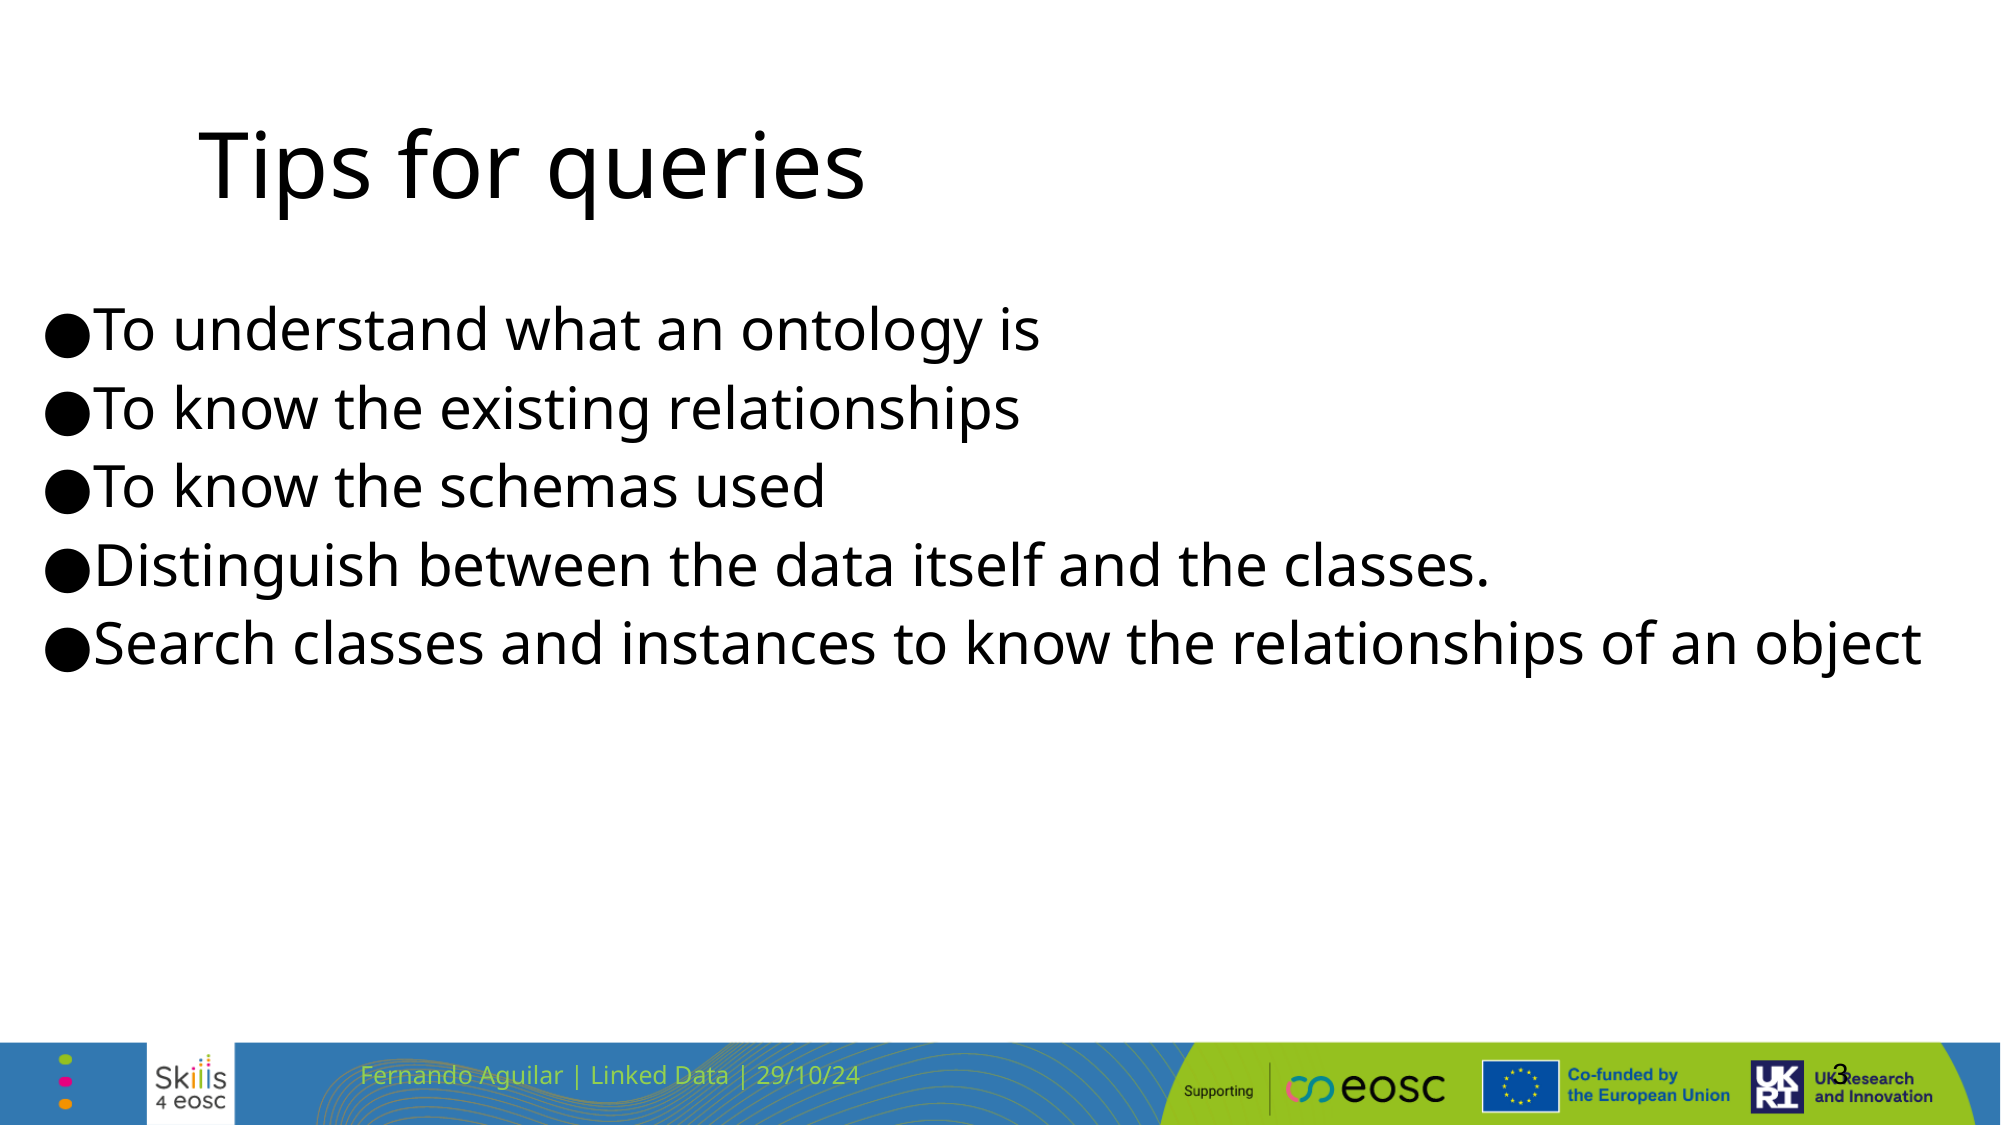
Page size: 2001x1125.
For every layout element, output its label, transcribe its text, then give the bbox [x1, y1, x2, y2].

slide_number ‹#› [1740, 1042, 1864, 1103]
title Tips for queries [183, 59, 2000, 278]
picture [0, 0, 2001, 1125]
footer Fernando Aguilar | Linked Data | 29/10/24 [345, 1052, 1520, 1112]
list To understand what an ontology is To know the existing relationships To know the schemas used Distinguish between the data itself and the classes. Search classes and instances to know the relationships of an object [27, 293, 2000, 1007]
